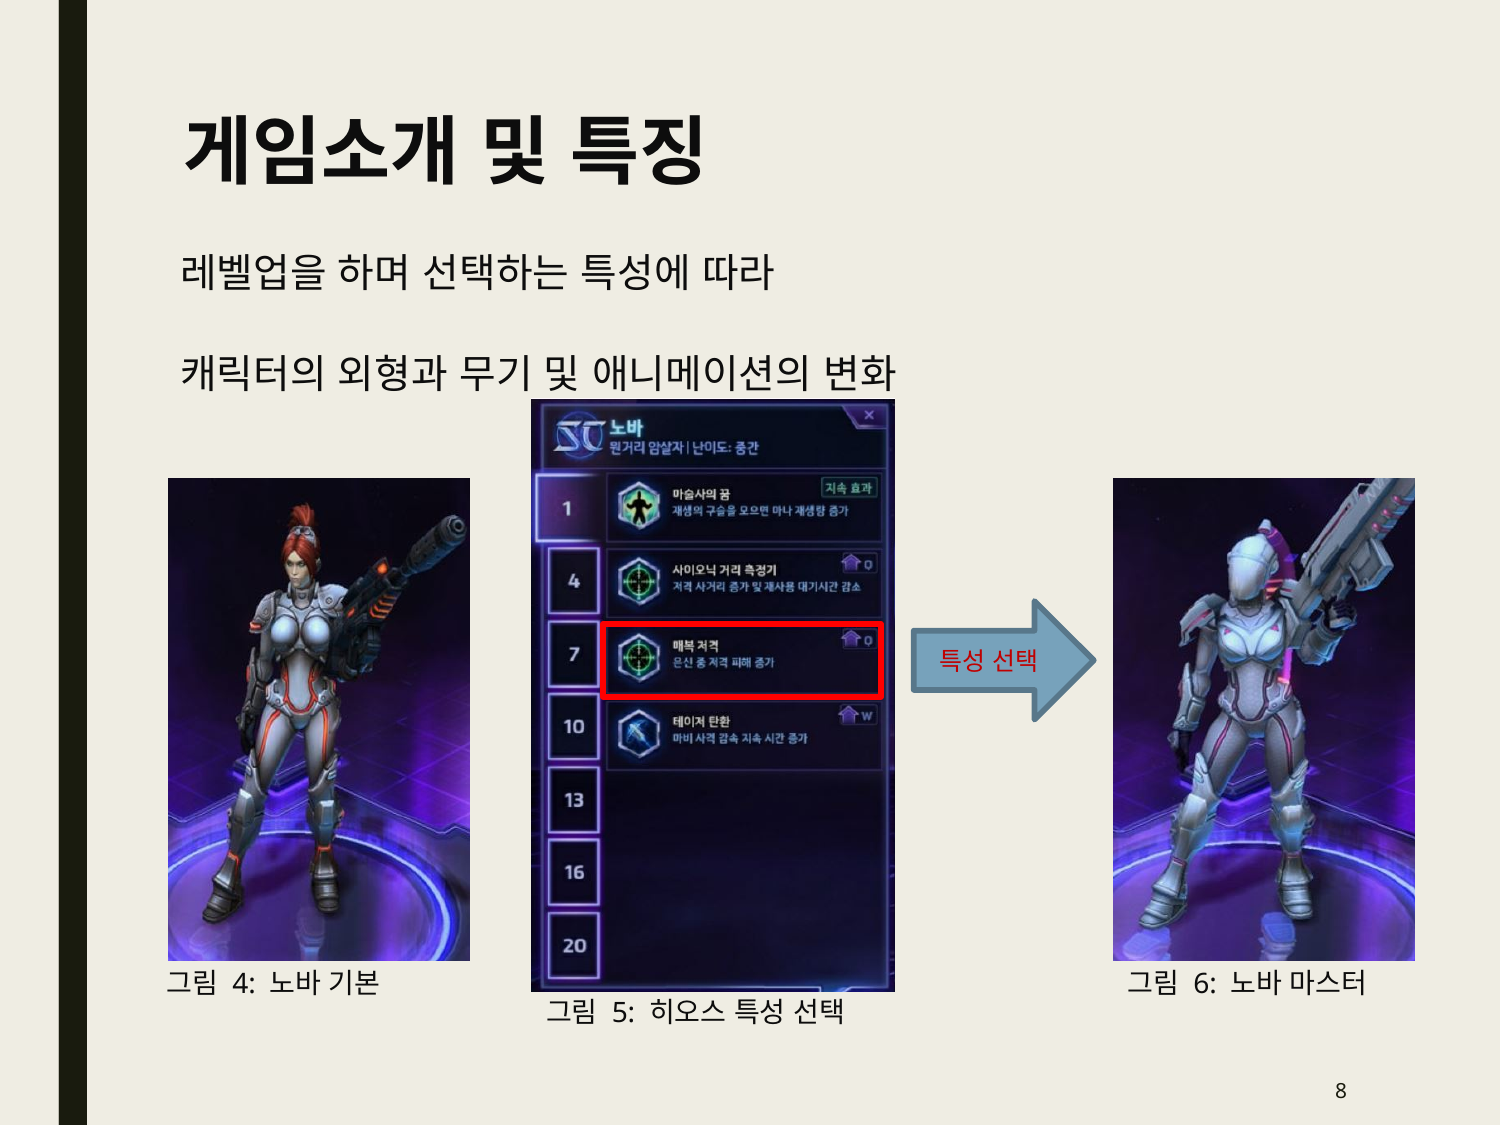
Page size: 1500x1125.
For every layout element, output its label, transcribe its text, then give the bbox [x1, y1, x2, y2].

picture [530, 399, 895, 992]
text_box 그림 4: 노바 기본 [151, 960, 589, 1014]
picture [168, 478, 470, 961]
list 그림 5: 히오스 특성 선택 [531, 989, 969, 1043]
text_box 레벨업을 하며 선택하는 특성에 따라 캐릭터의 외형과 무기 및 애니메이션의 변화 [168, 213, 1351, 403]
title 게임소개 및 특징 [168, 106, 1351, 203]
text_box 그림 6: 노바 마스터 [1112, 960, 1500, 1014]
text_box 특성 선택 [910, 598, 1097, 723]
picture [1112, 478, 1415, 961]
slide_number 8 [1165, 1058, 1362, 1125]
